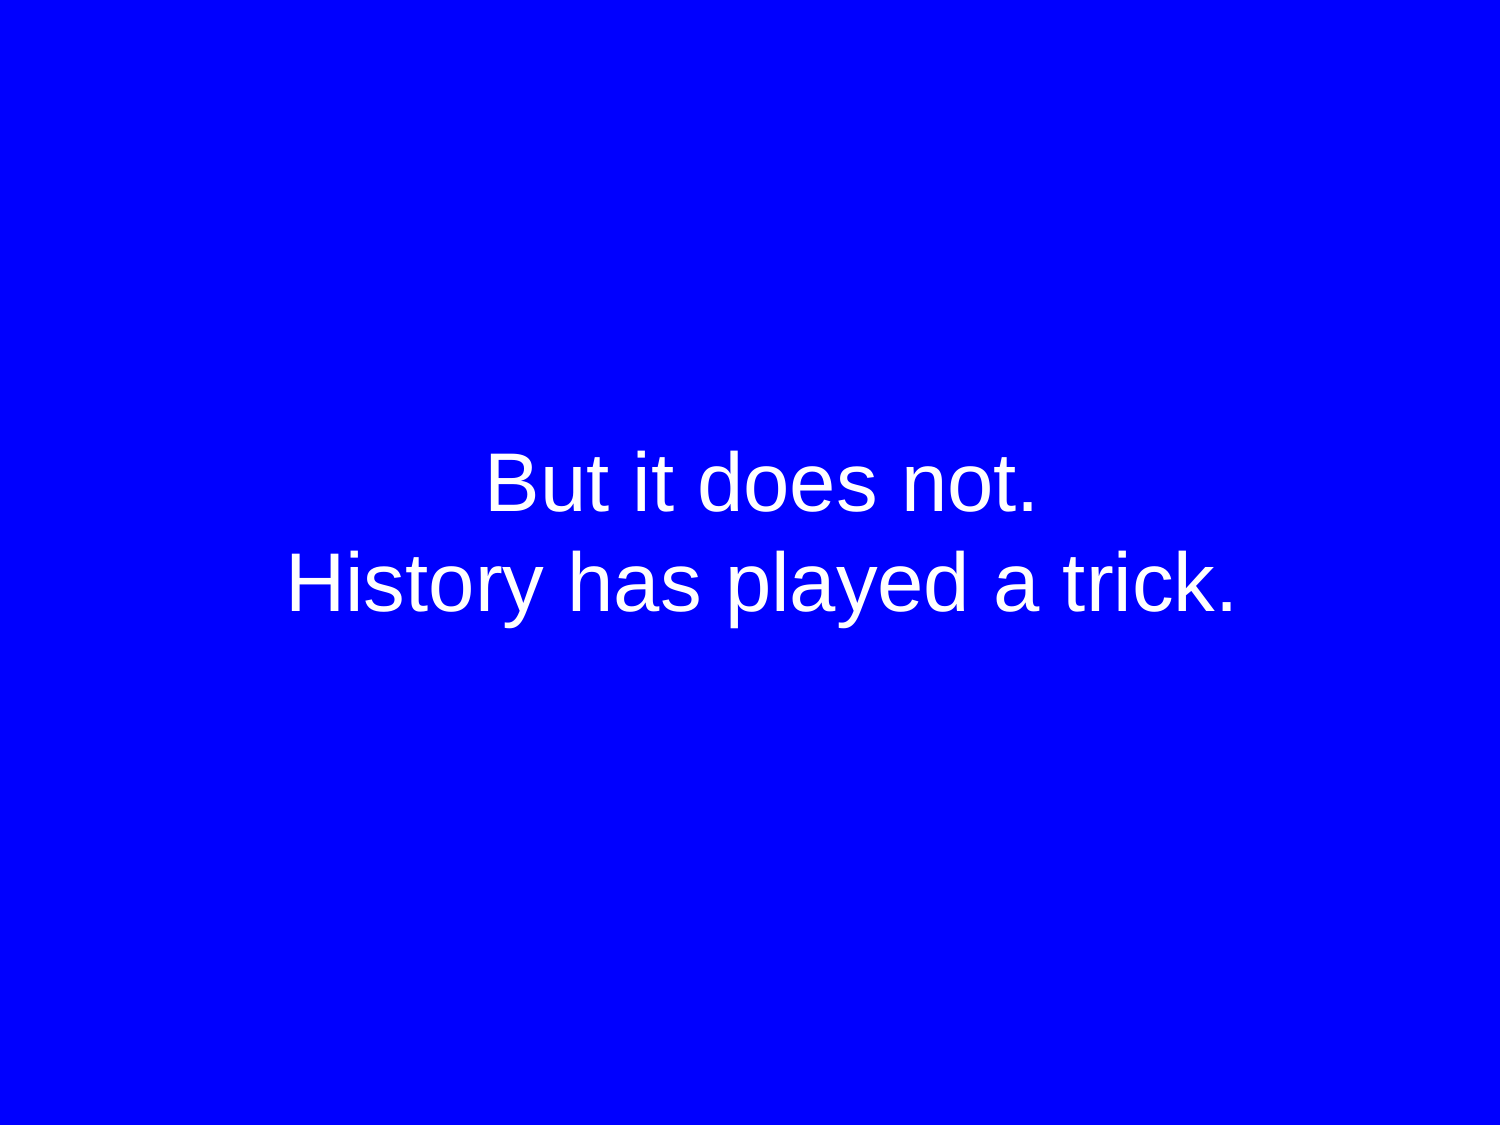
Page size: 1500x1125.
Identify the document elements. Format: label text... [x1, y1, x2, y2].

subtitle But it does not. History has played a trick. [74, 174, 1451, 1088]
